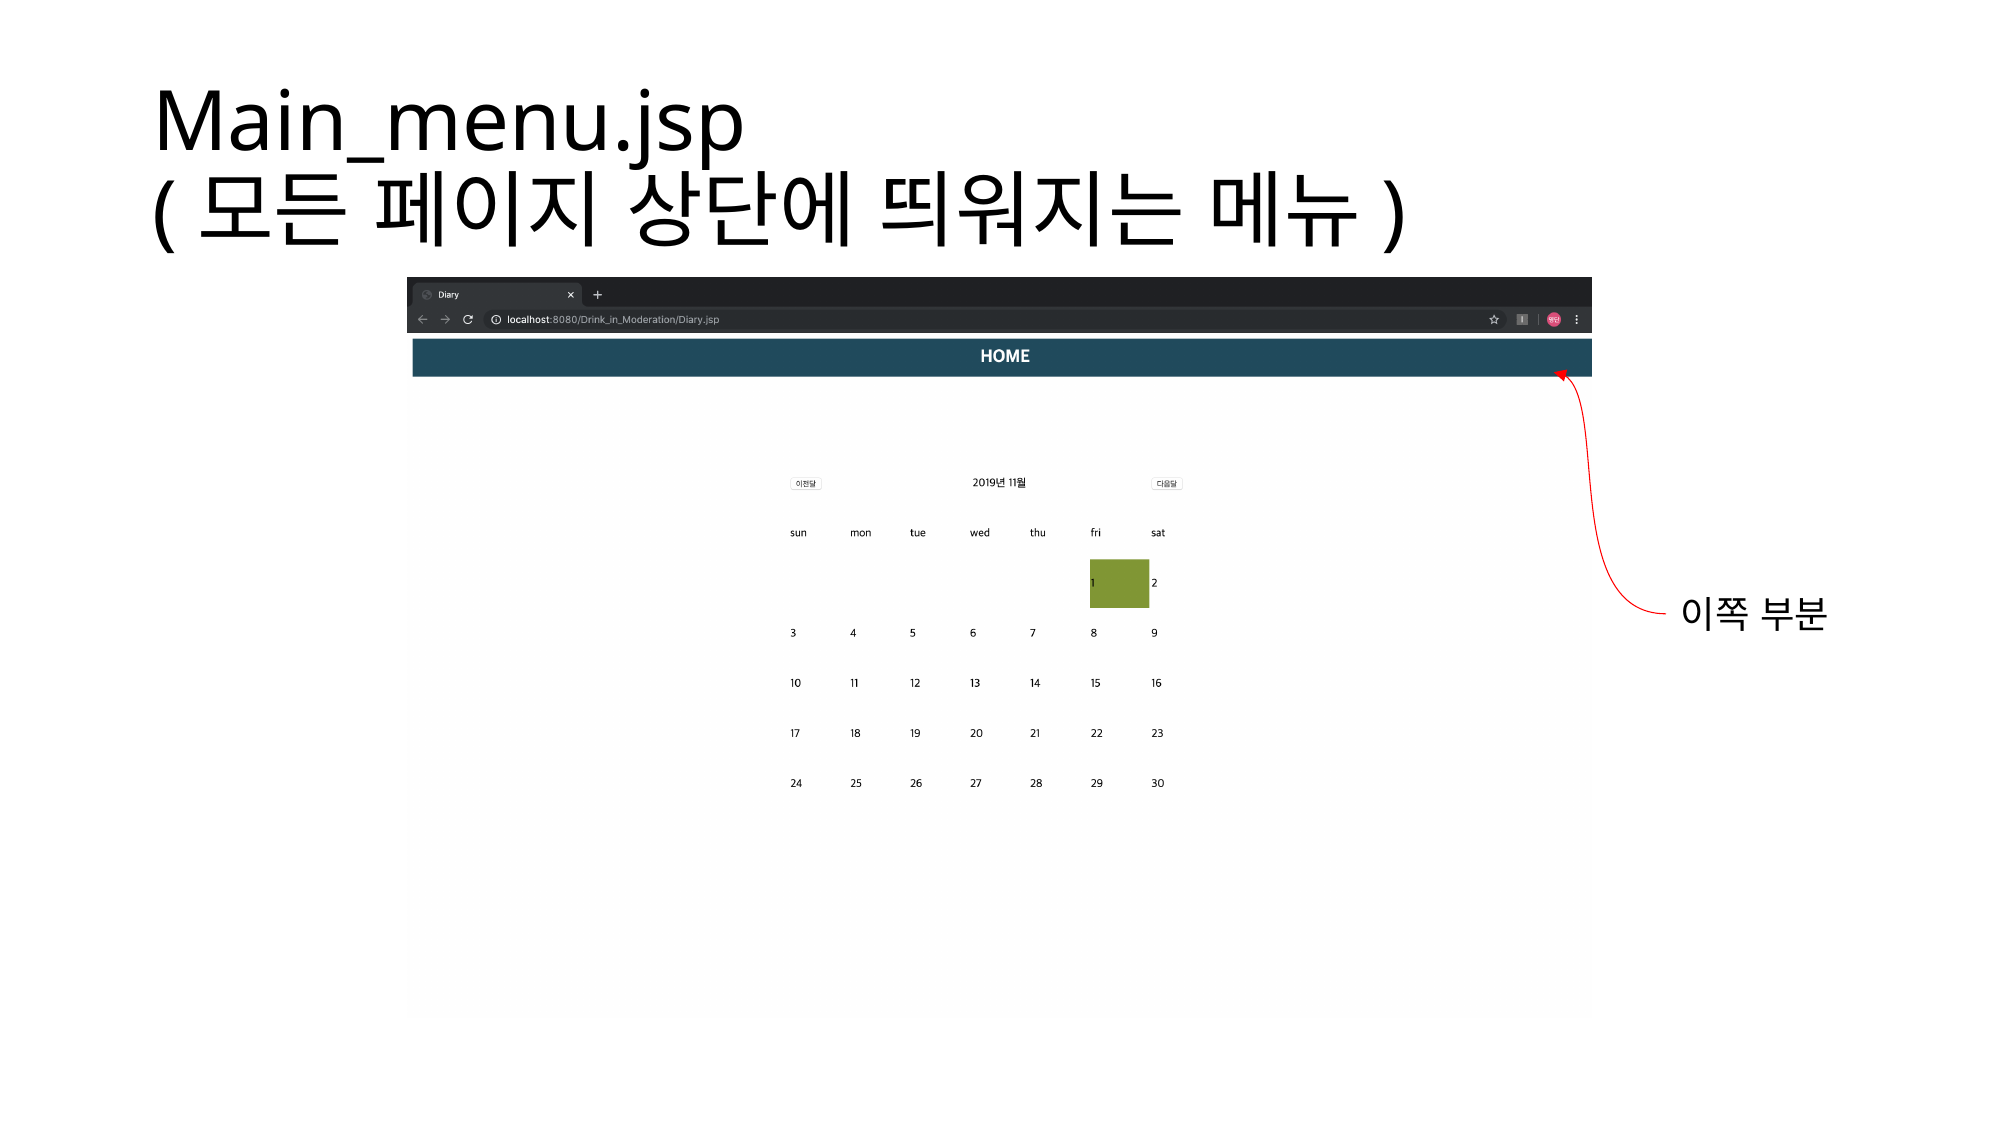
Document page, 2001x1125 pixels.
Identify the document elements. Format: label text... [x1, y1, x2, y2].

title Main_menu.jsp (모든 페이지 상단에 띄워지는 메뉴) [137, 59, 1863, 278]
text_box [1553, 372, 1666, 615]
picture [407, 277, 1592, 1018]
text_box 이쪽 부분 [1665, 583, 1901, 644]
